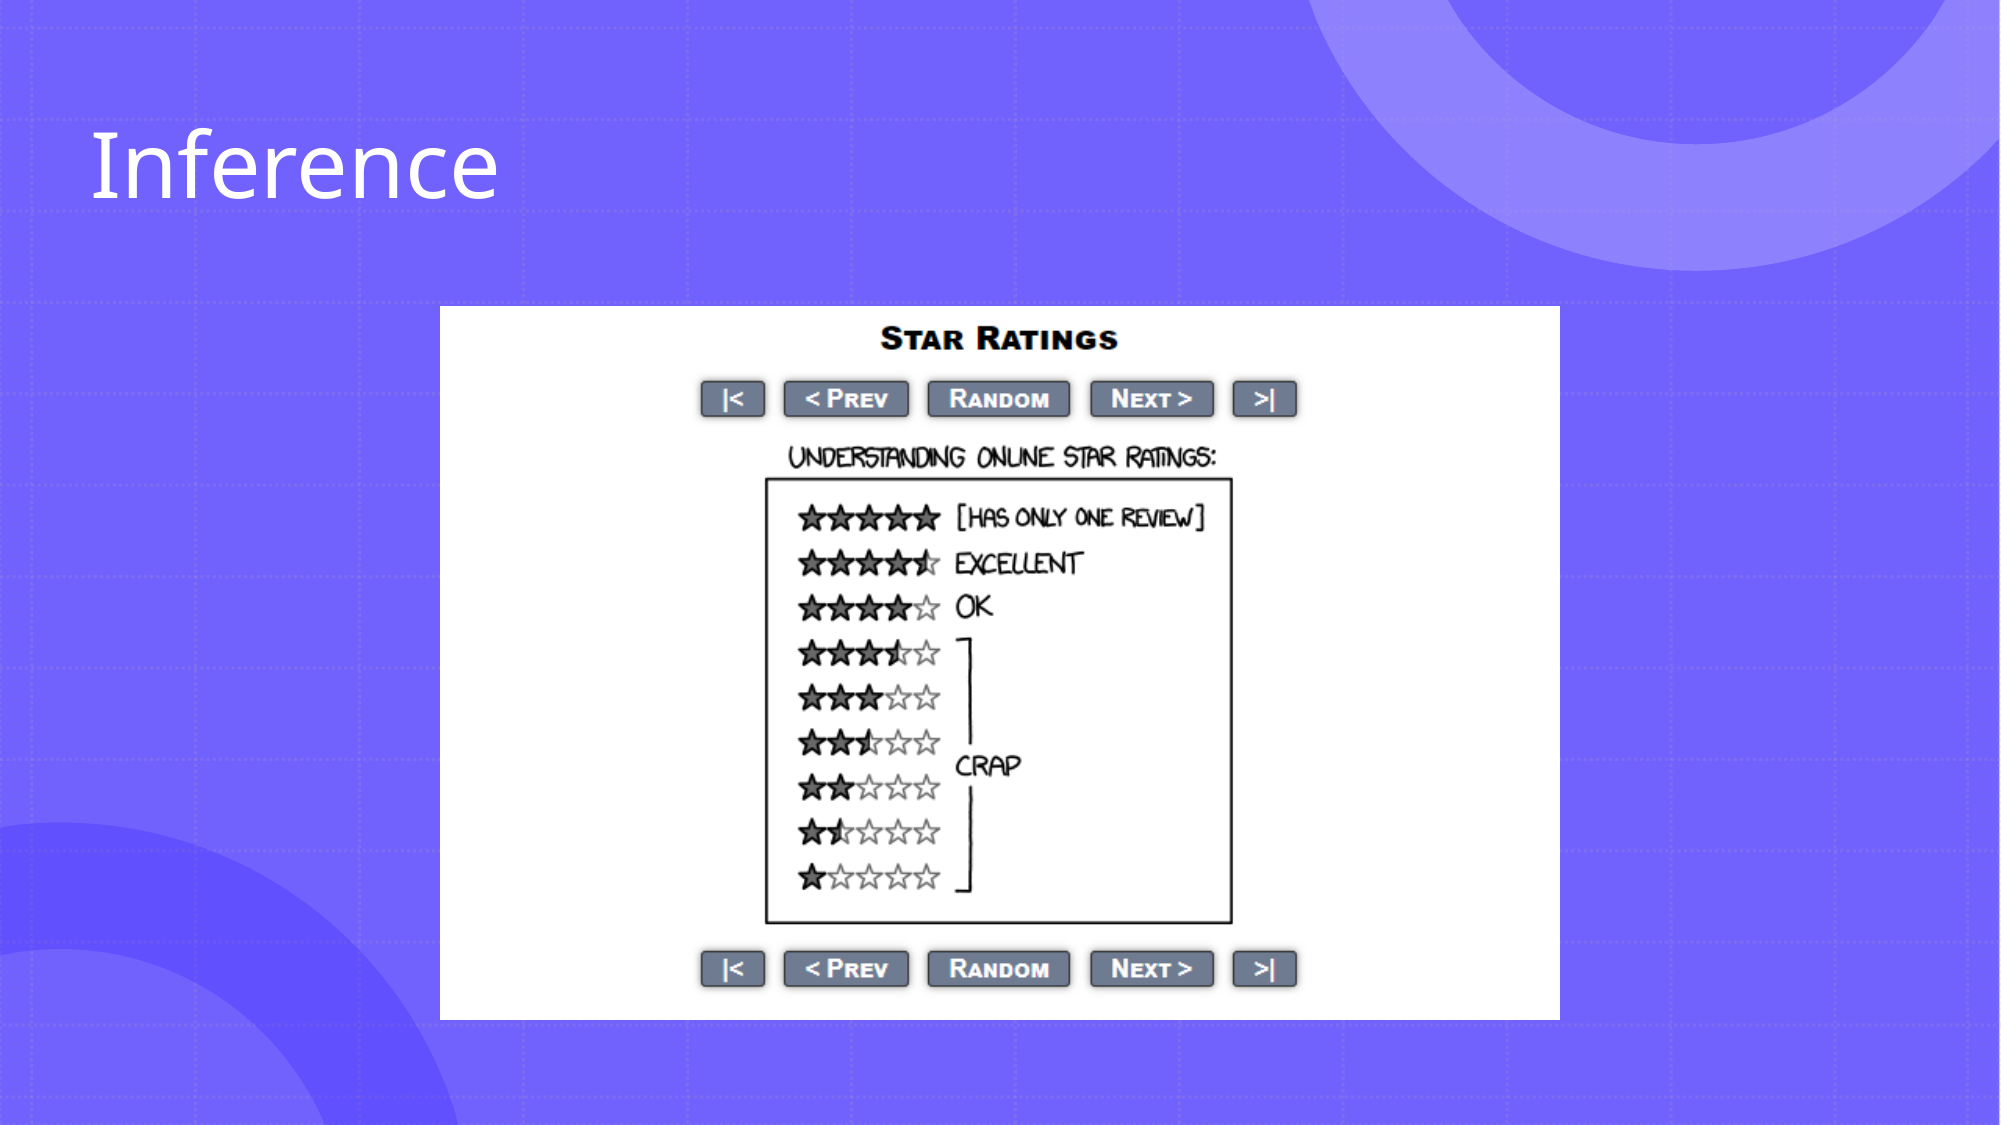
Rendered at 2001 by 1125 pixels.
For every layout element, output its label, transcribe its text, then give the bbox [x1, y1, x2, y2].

title Inference [75, 59, 1834, 278]
picture [440, 306, 1560, 1020]
